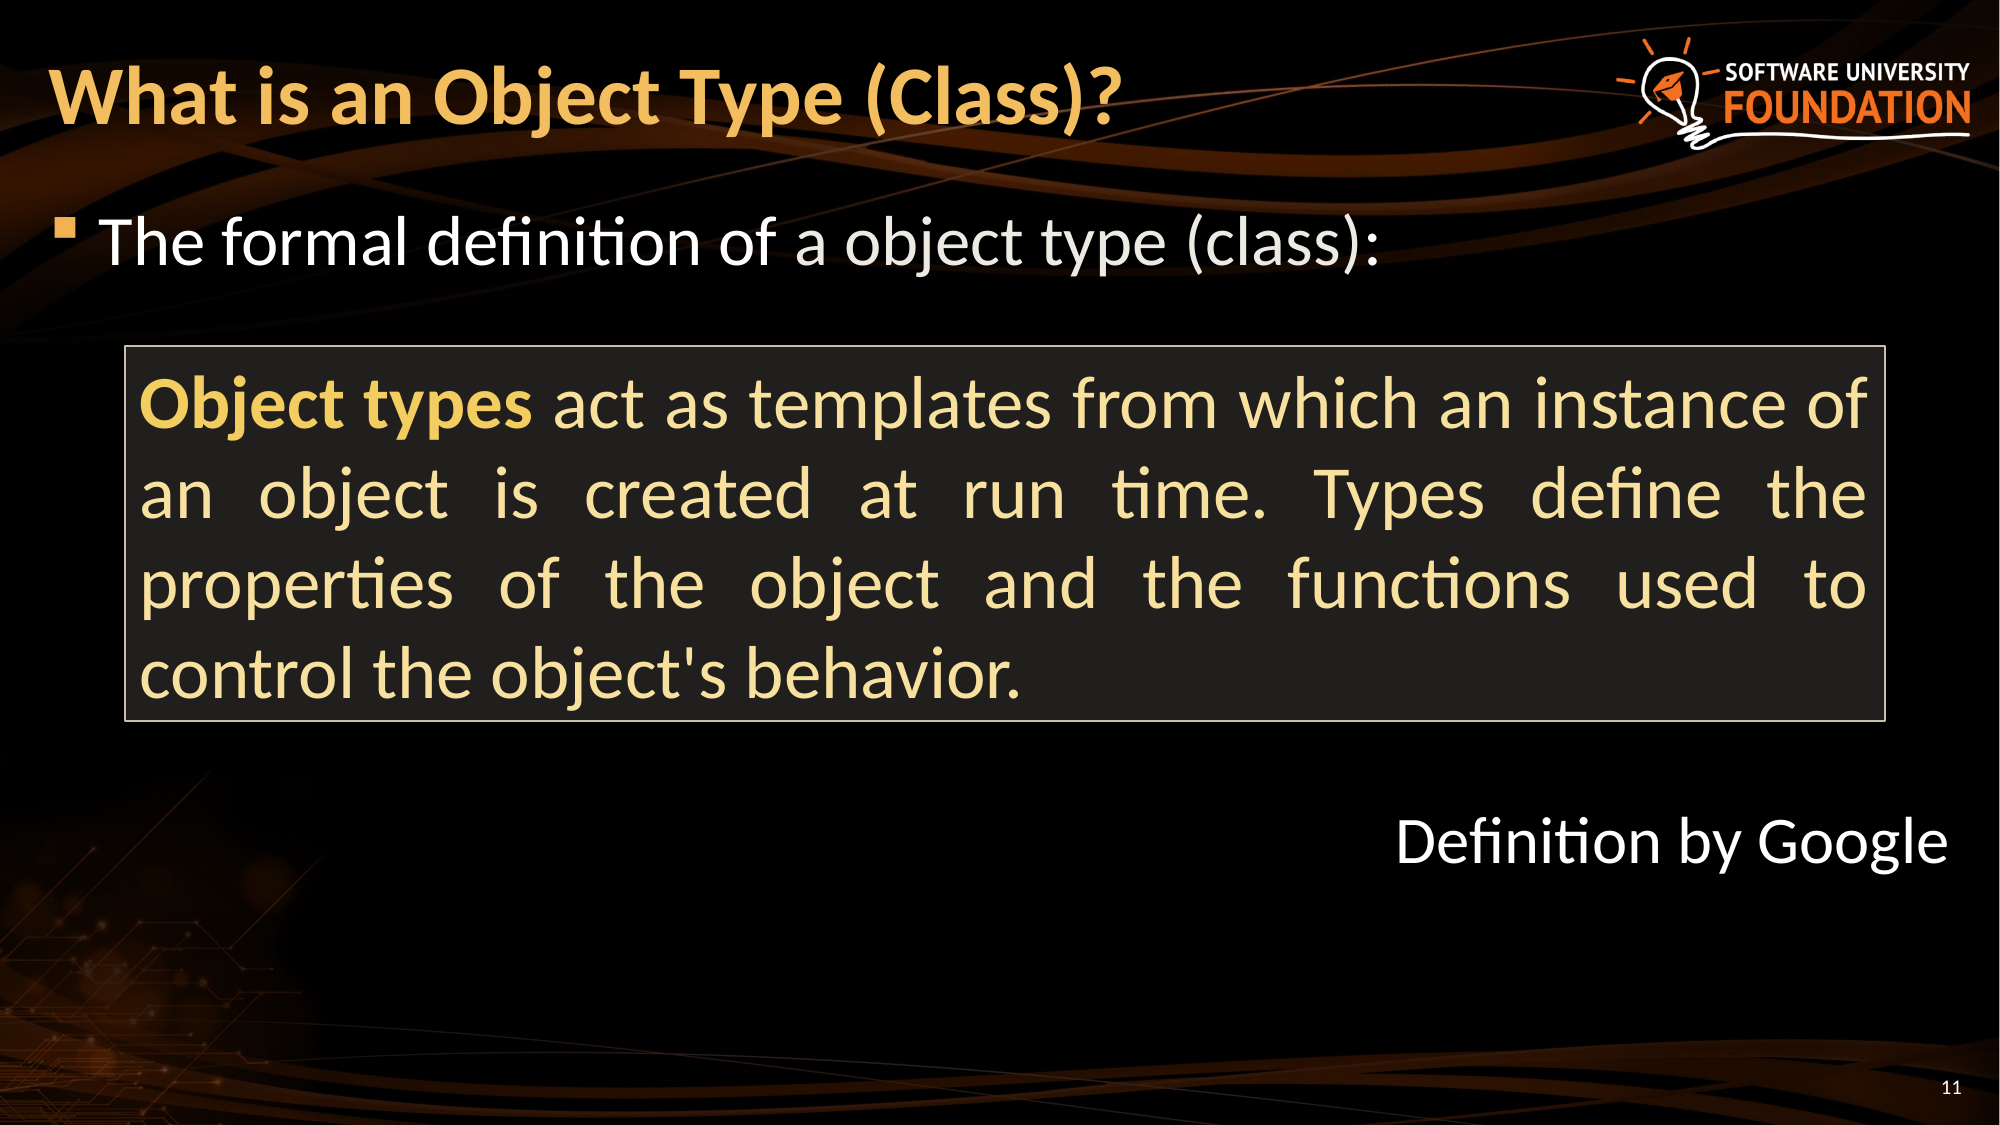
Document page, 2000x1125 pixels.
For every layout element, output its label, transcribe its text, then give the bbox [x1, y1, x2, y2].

title What is an Object Type (Class)? [30, 6, 1602, 189]
list The formal definition of a object type (class): Definition by Google [31, 188, 1968, 1103]
picture [0, 0, 2000, 1125]
text_box Object types act as templates from which an instance of an object is created at run time. Types define the properties of the object and the functions used to control the object's behavior. [124, 346, 1885, 722]
